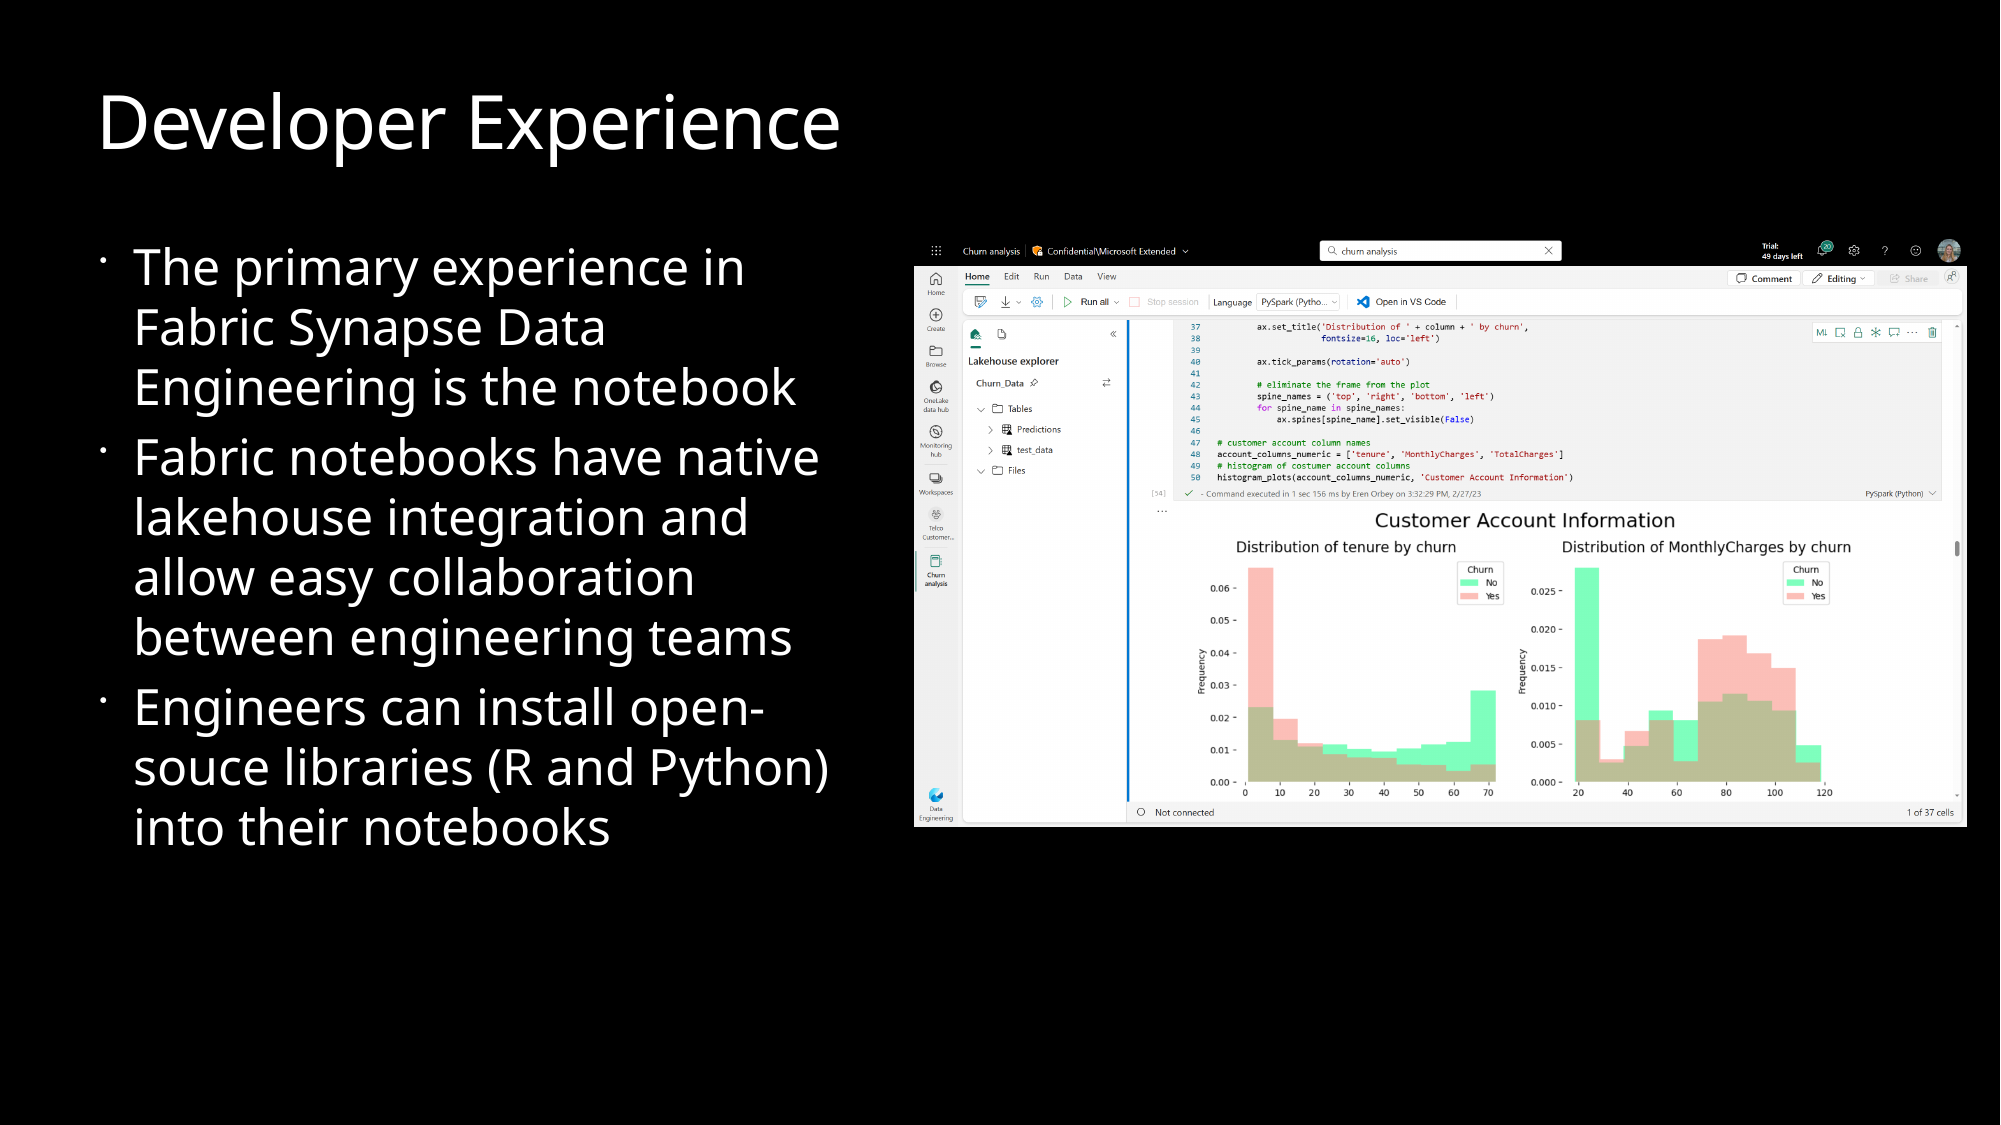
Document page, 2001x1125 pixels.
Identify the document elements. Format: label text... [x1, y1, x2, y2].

picture [914, 235, 1967, 828]
title Developer Experience [96, 75, 1904, 166]
list The primary experience in Fabric Synapse Data Engineering is the notebook Fabric notebooks have native lakehouse integration and allow easy collaboration between engineering teams Engineers can install open-souce libraries (R and Python) into their notebooks [95, 235, 857, 866]
